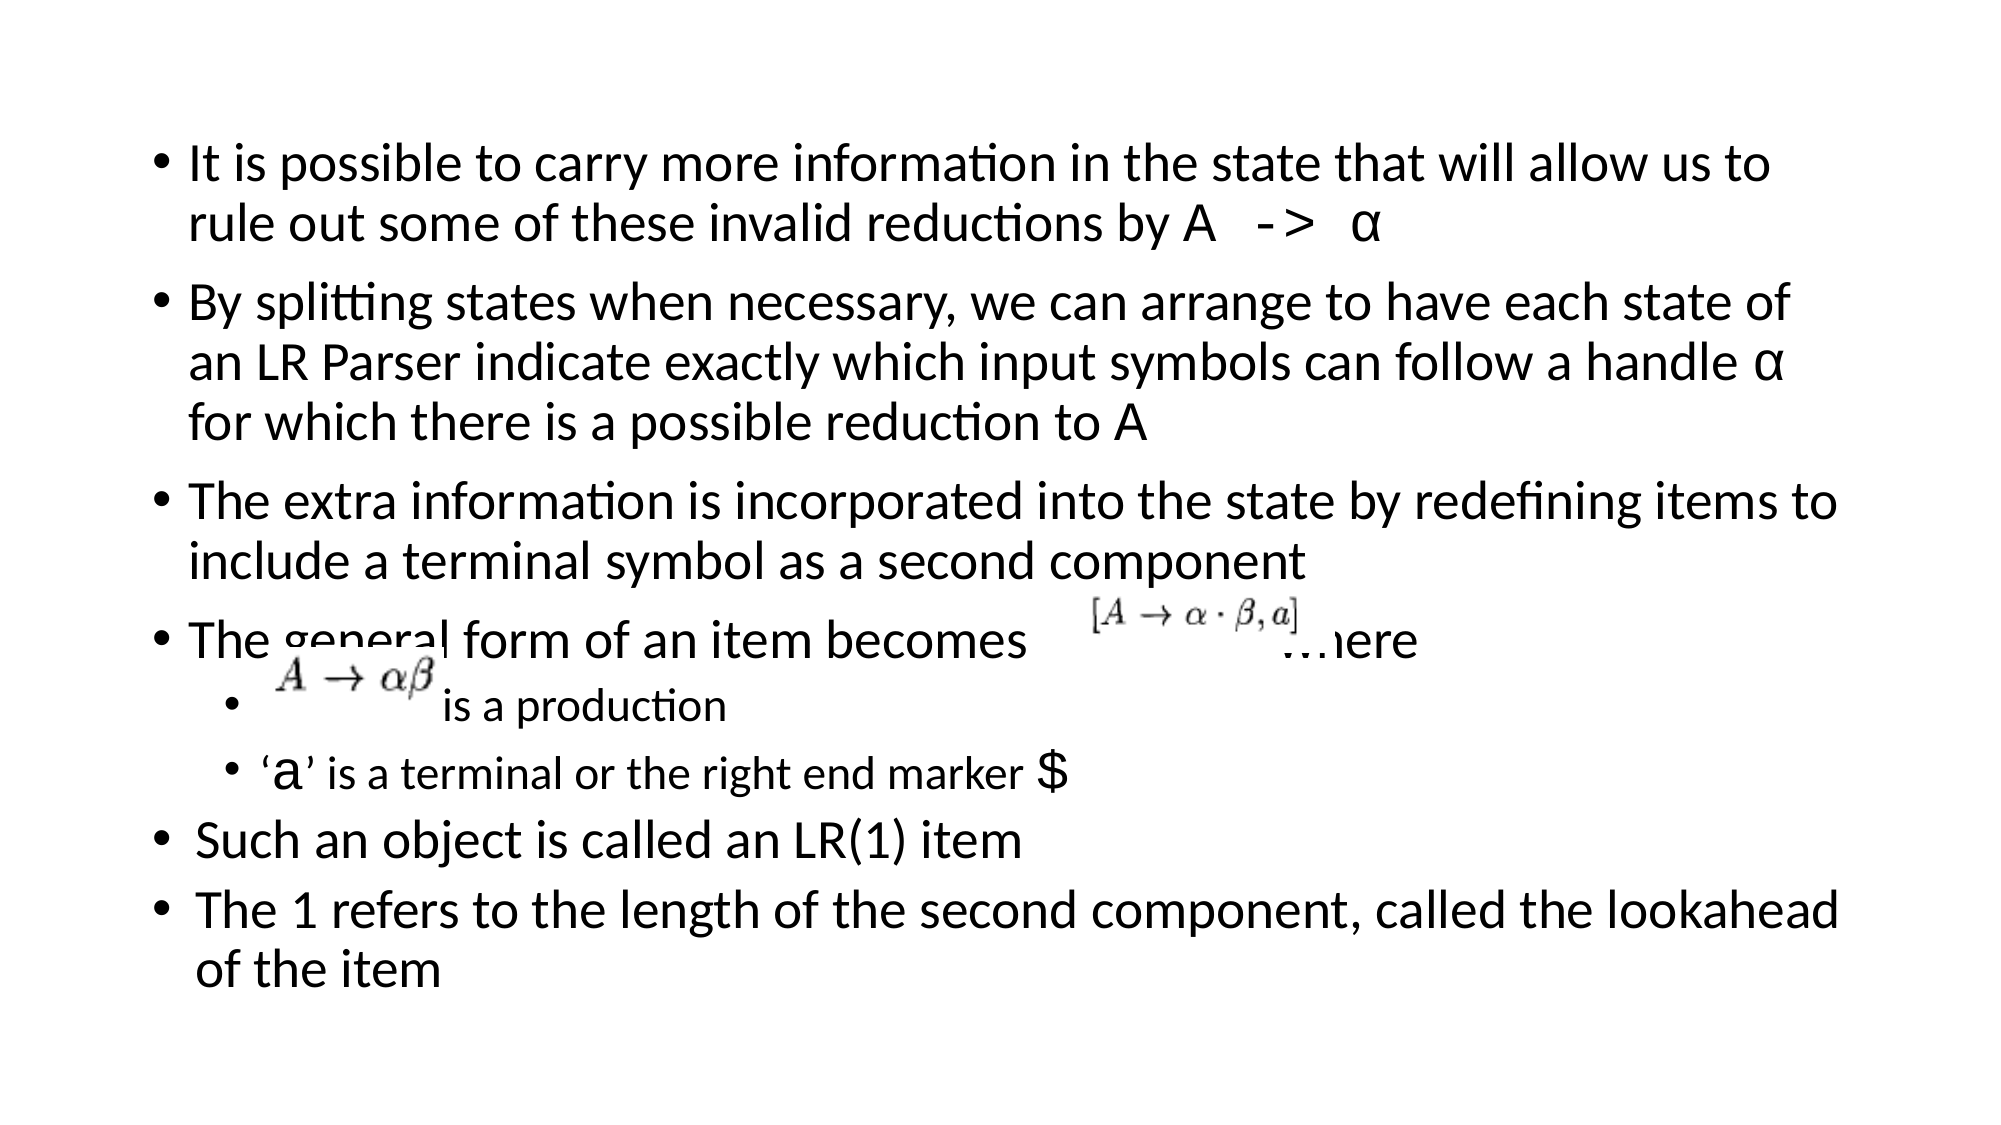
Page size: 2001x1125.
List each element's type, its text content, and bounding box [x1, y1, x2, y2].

picture [274, 647, 444, 707]
list It is possible to carry more information in the state that will allow us to rule out some of these invalid reductions by A -> α By splitting states when necessary, we can arrange to have each state of an LR Parser indicate exactly which input symbols can follow a handle α for which there is a possible reduction to A The extra information is incorporated into the state by redefining items to include a terminal symbol as a second component The general form of an item becomes where is a production ‘a’ is a terminal or the right end marker $ Such an object is called an LR(1) item The 1 refers to the length of the second component, called the lookahead of the item [137, 126, 1863, 1014]
picture [1083, 588, 1335, 653]
